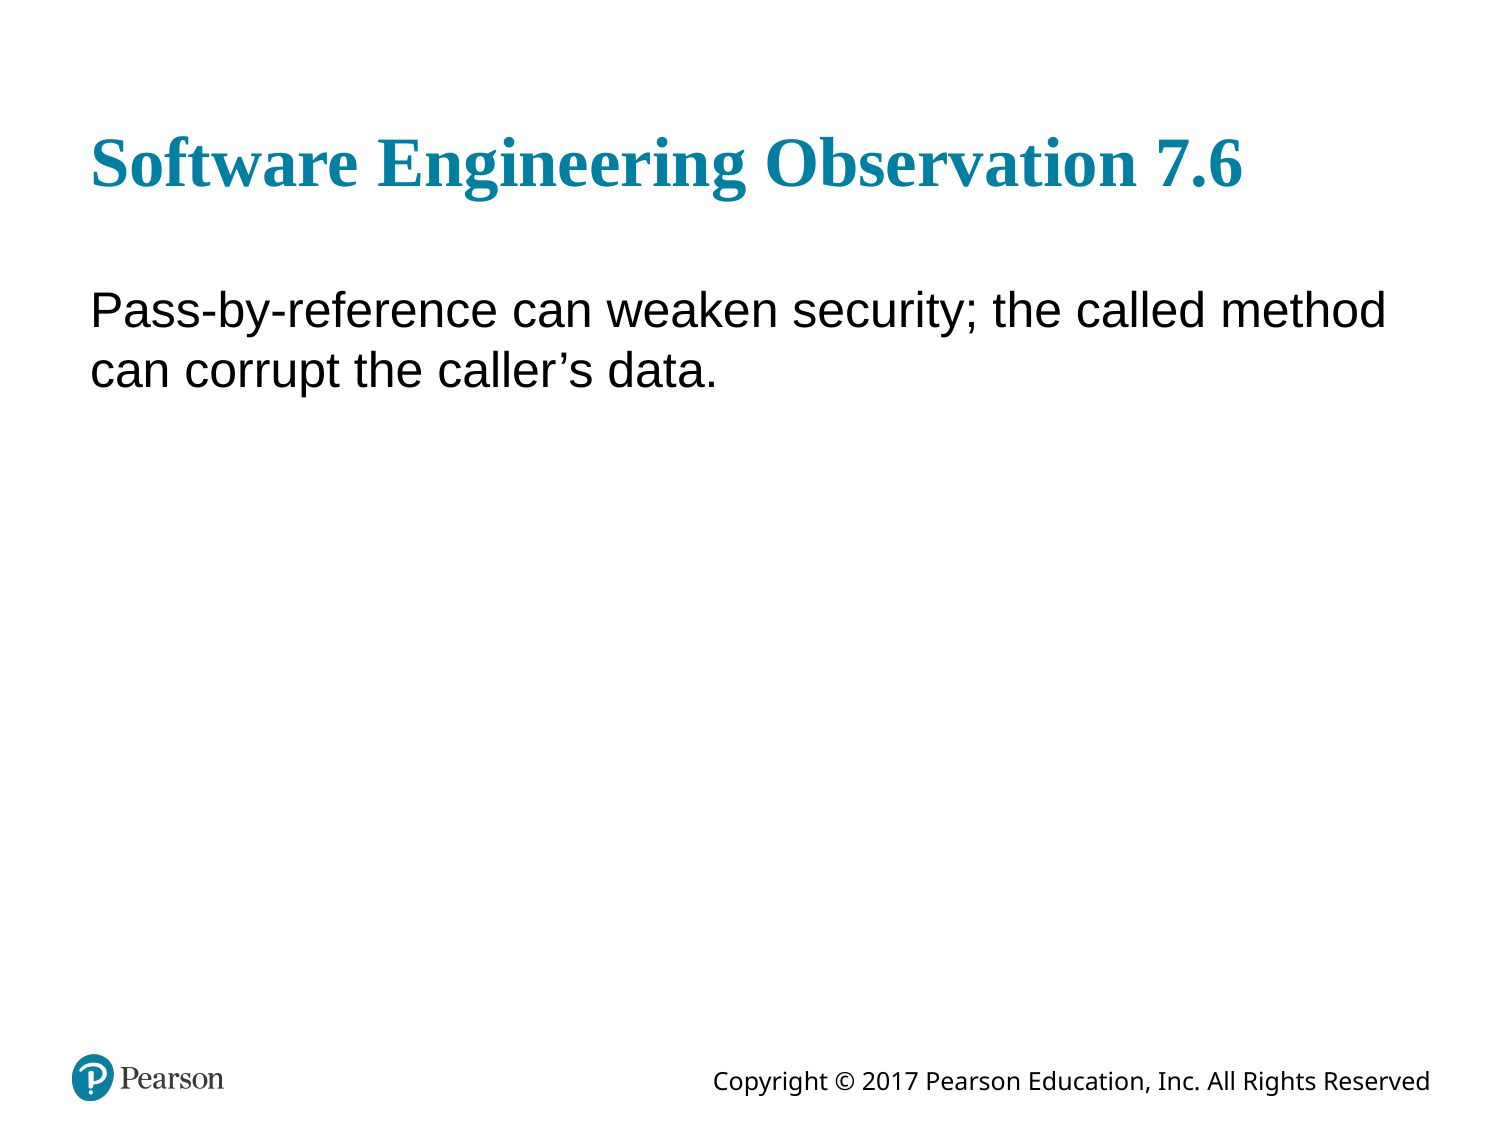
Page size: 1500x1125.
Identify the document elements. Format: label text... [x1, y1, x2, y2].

picture [72, 1087, 83, 1101]
title Software Engineering Observation 7.6 [75, 35, 1425, 216]
picture [72, 1054, 88, 1070]
list Pass-by-reference can weaken security; the called method can corrupt the caller’s data. [75, 262, 1425, 1005]
picture [98, 1054, 224, 1101]
picture [80, 1063, 106, 1088]
